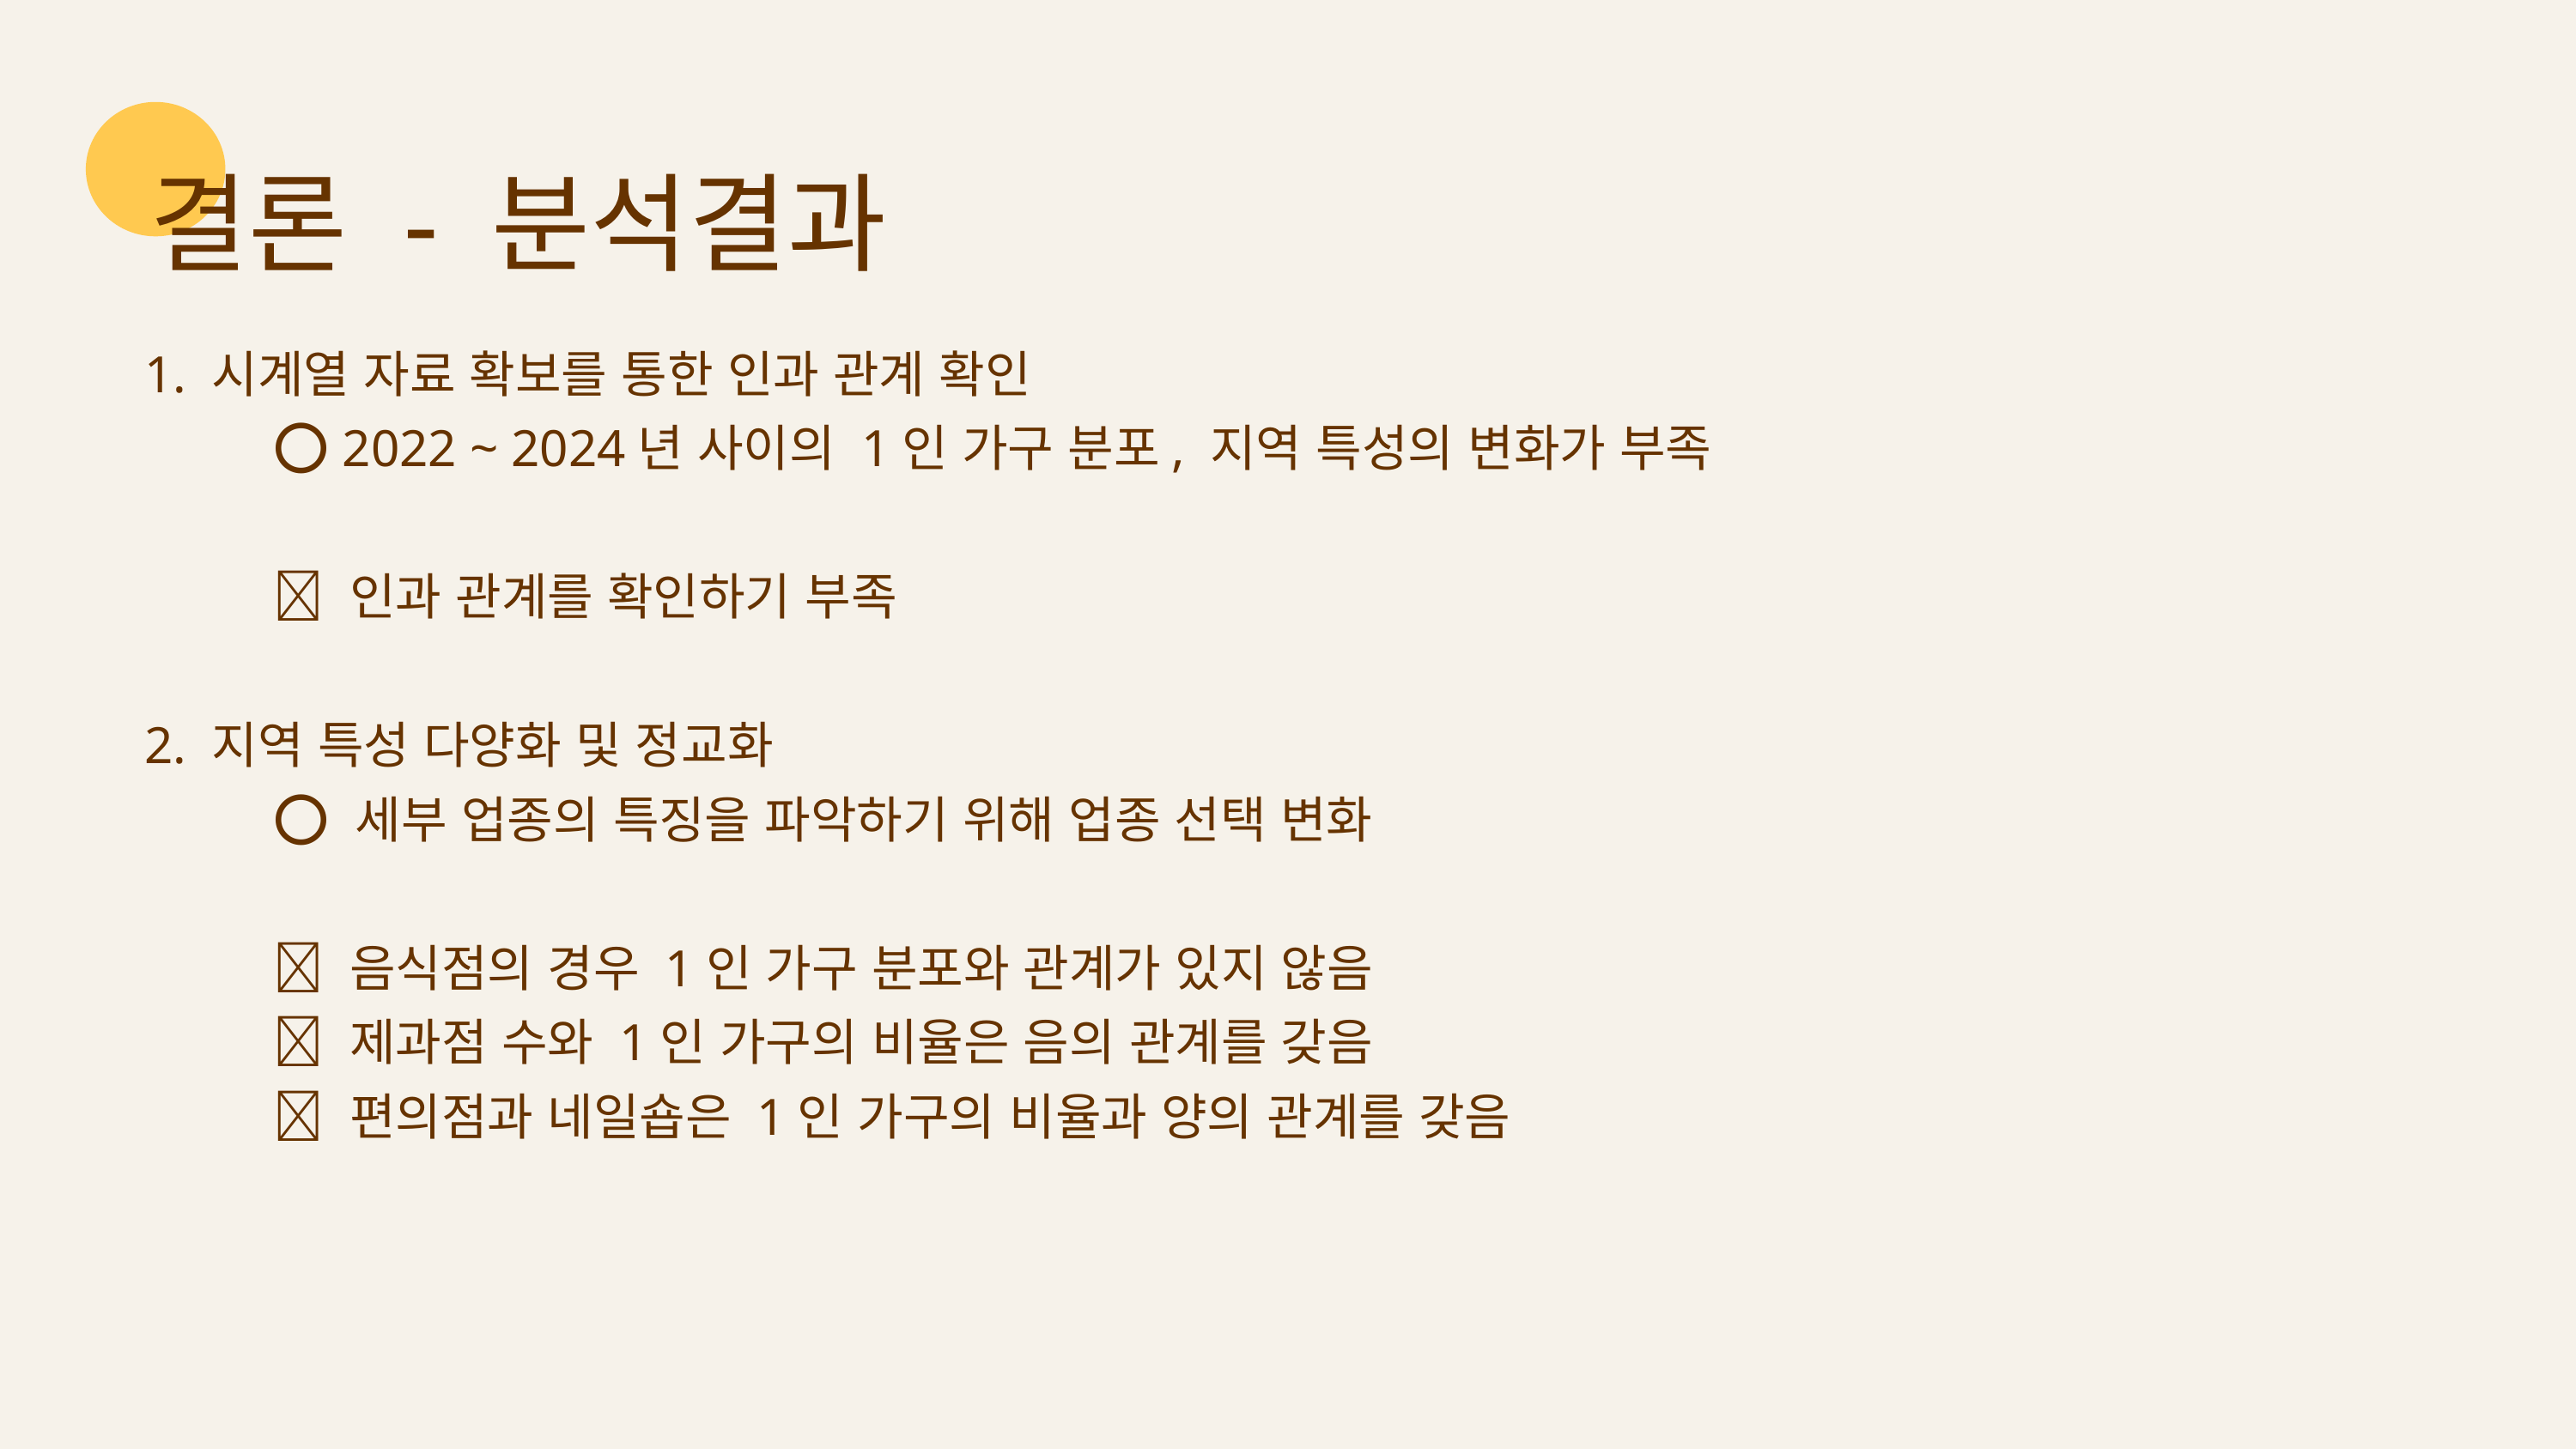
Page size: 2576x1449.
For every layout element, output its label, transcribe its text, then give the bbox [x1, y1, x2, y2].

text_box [85, 101, 1165, 273]
text_box 1. 시계열 자료 확보를 통한 인과 관계 확인 ⭕ 2022 ~ 2024년 사이의 1인 가구 분포, 지역 특성의 변화가 부족 ✅ 인과 관계를 확인하기 부족 2. 지역 특성 다양화 및 정교화 ⭕ 세부 업종의 특징을 파악하기 위해 업종 선택 변화 ✅ 음식점의 경우 1인 가구 분포와 관계가 있지 않음 ✅ 제과점 수와 1인 가구의 비율은 음의 관계를 갖음 ✅ 편의점과 네일숍은 1인 가구의 비율과 양의 관계를 갖음 [144, 328, 2308, 1145]
